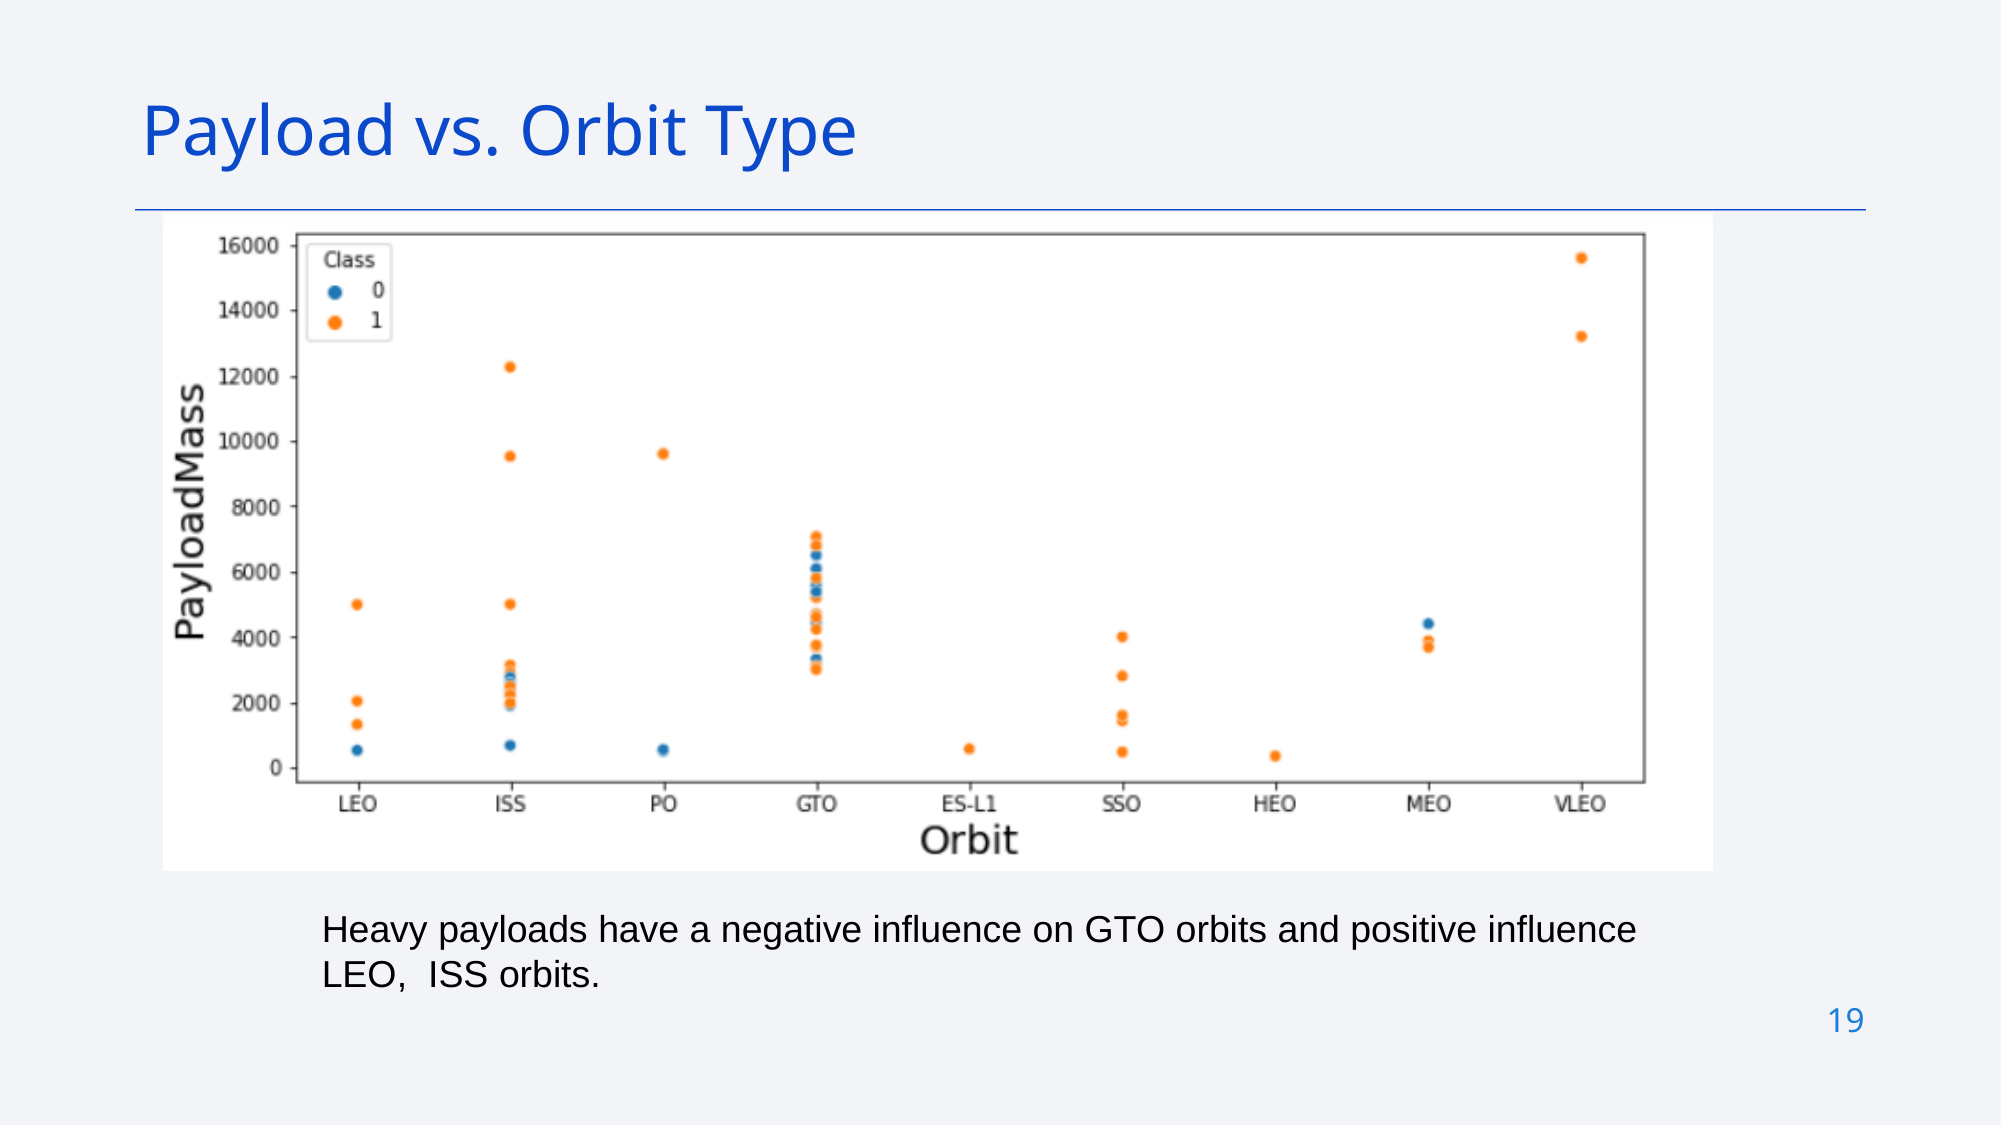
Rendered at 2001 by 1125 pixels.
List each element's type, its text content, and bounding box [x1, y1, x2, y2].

text_box Heavy payloads have a negative influence on GTO orbits and positive influence LEO, ISS orbits. [307, 897, 1666, 997]
text_box Payload vs. Orbit Type [126, 88, 1852, 179]
picture [0, 0, 2001, 1125]
text_box <number> [1429, 988, 1880, 1055]
